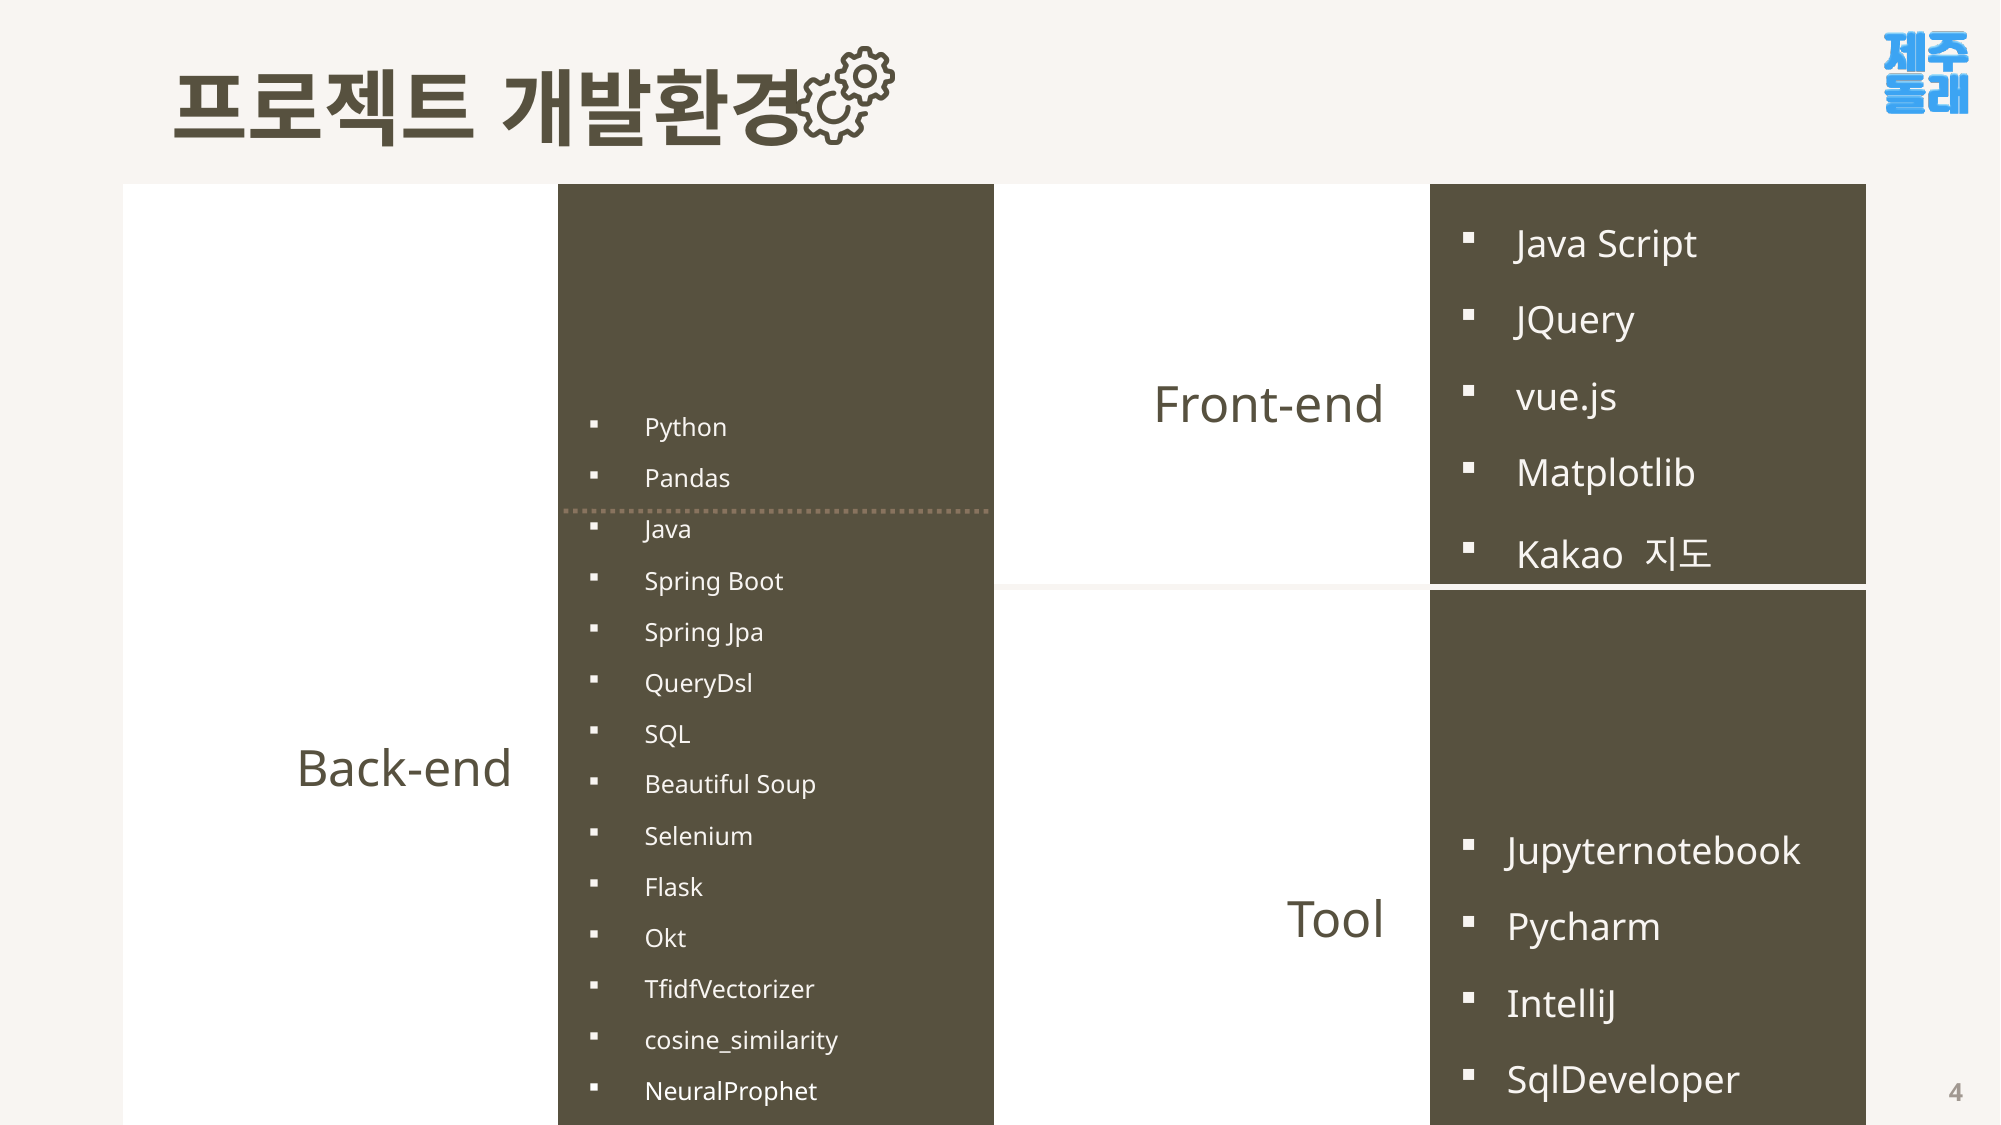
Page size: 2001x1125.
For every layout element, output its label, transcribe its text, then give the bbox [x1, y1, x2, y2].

table_cell Jupyternotebook Pycharm IntelliJ SqlDeveloper [1430, 590, 1866, 1125]
text_box 프로젝트 개발환경 [156, 48, 822, 164]
table_header Python Pandas Java Spring Boot Spring Jpa QueryDsl SQL Beautiful Soup Selenium Flask Okt TfidfVectorizer cosine_similarity NeuralProphet [558, 184, 994, 1125]
picture [1879, 24, 1974, 120]
picture [796, 45, 895, 145]
table_header Back-end [123, 184, 558, 1125]
table_header Front-end [994, 184, 1430, 584]
table_header Java Script JQuery vue.js Matplotlib Kakao 지도 [1430, 184, 1866, 584]
text_box 4 [1927, 1069, 2000, 1115]
table_cell Tool [994, 590, 1430, 1125]
